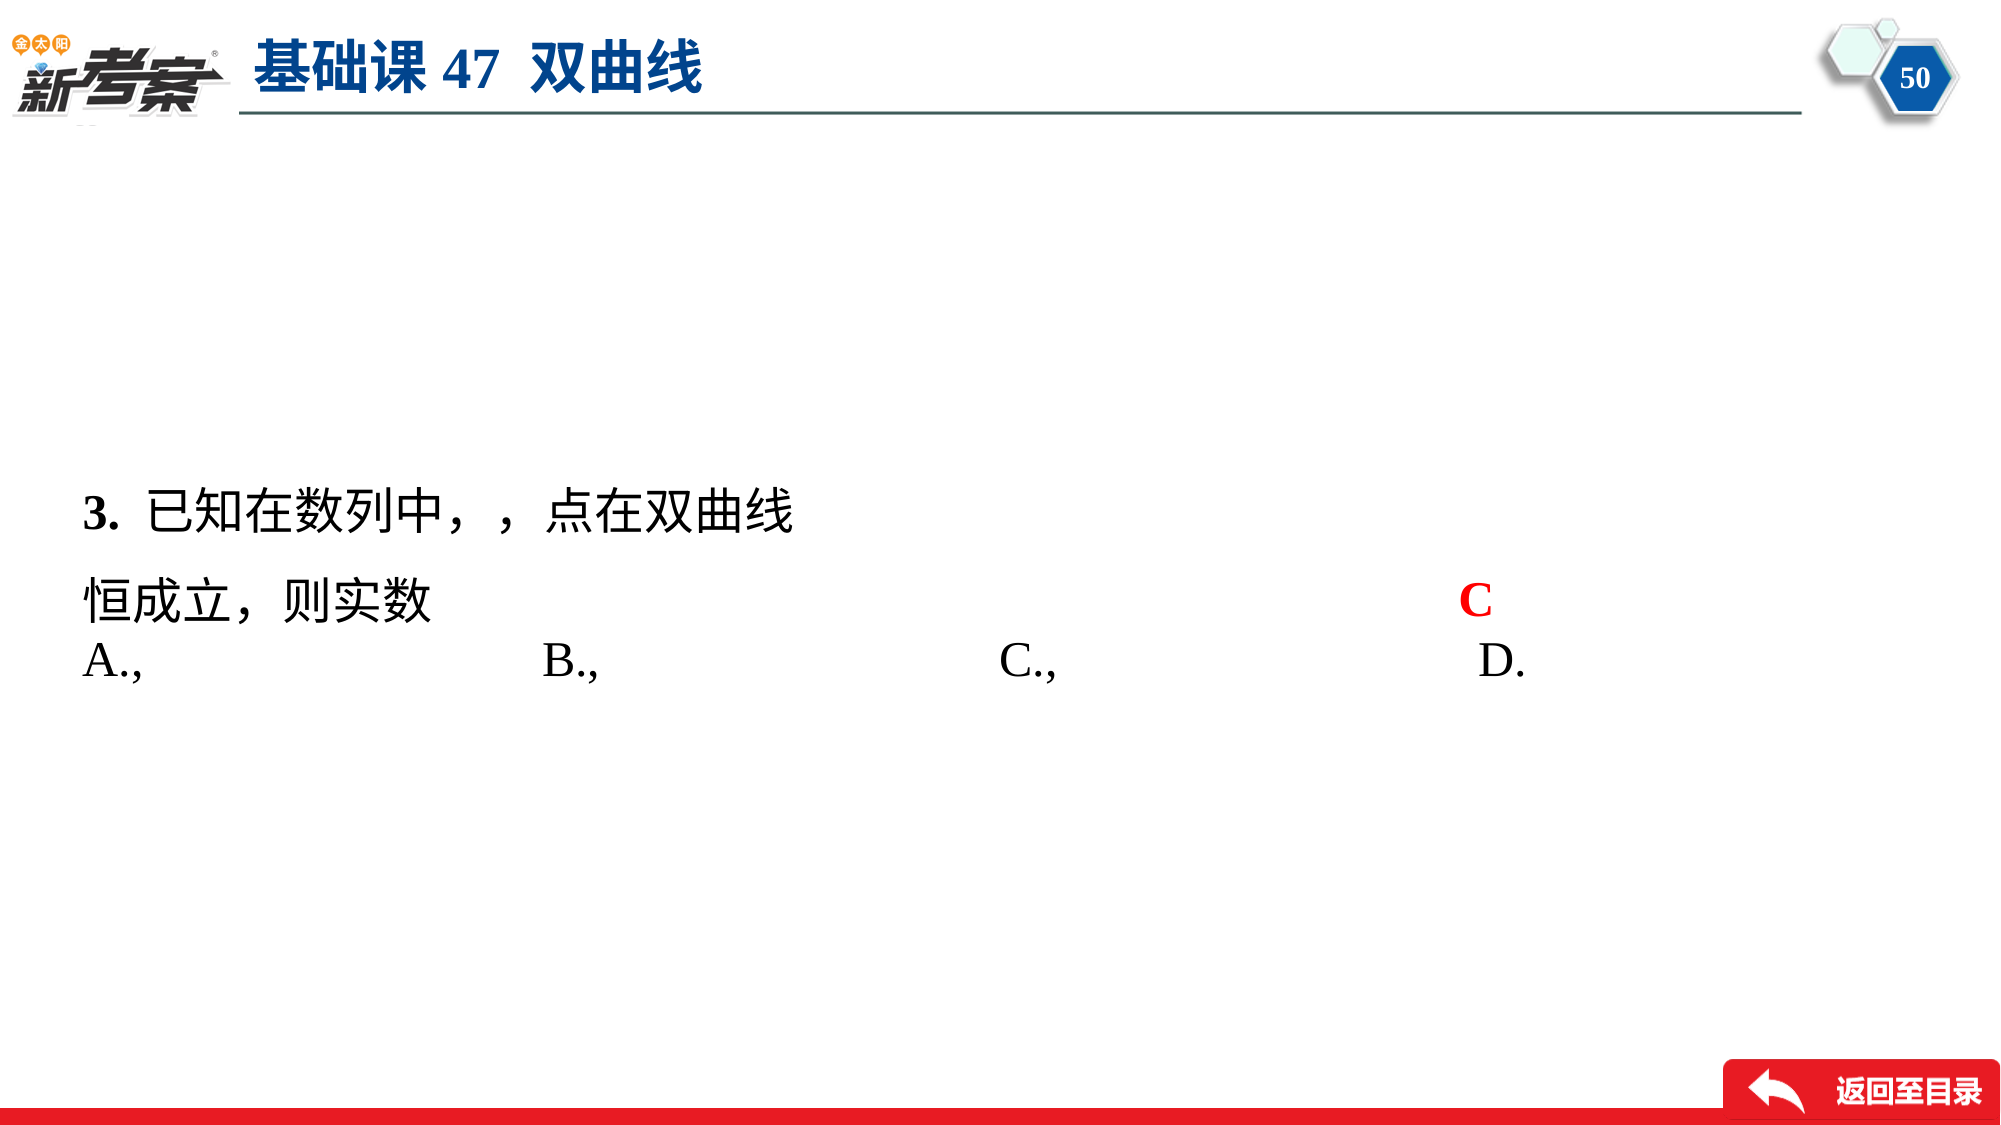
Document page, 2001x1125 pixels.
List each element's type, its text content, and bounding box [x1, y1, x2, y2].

text_box C [1440, 539, 1513, 618]
picture [0, 0, 2001, 1125]
